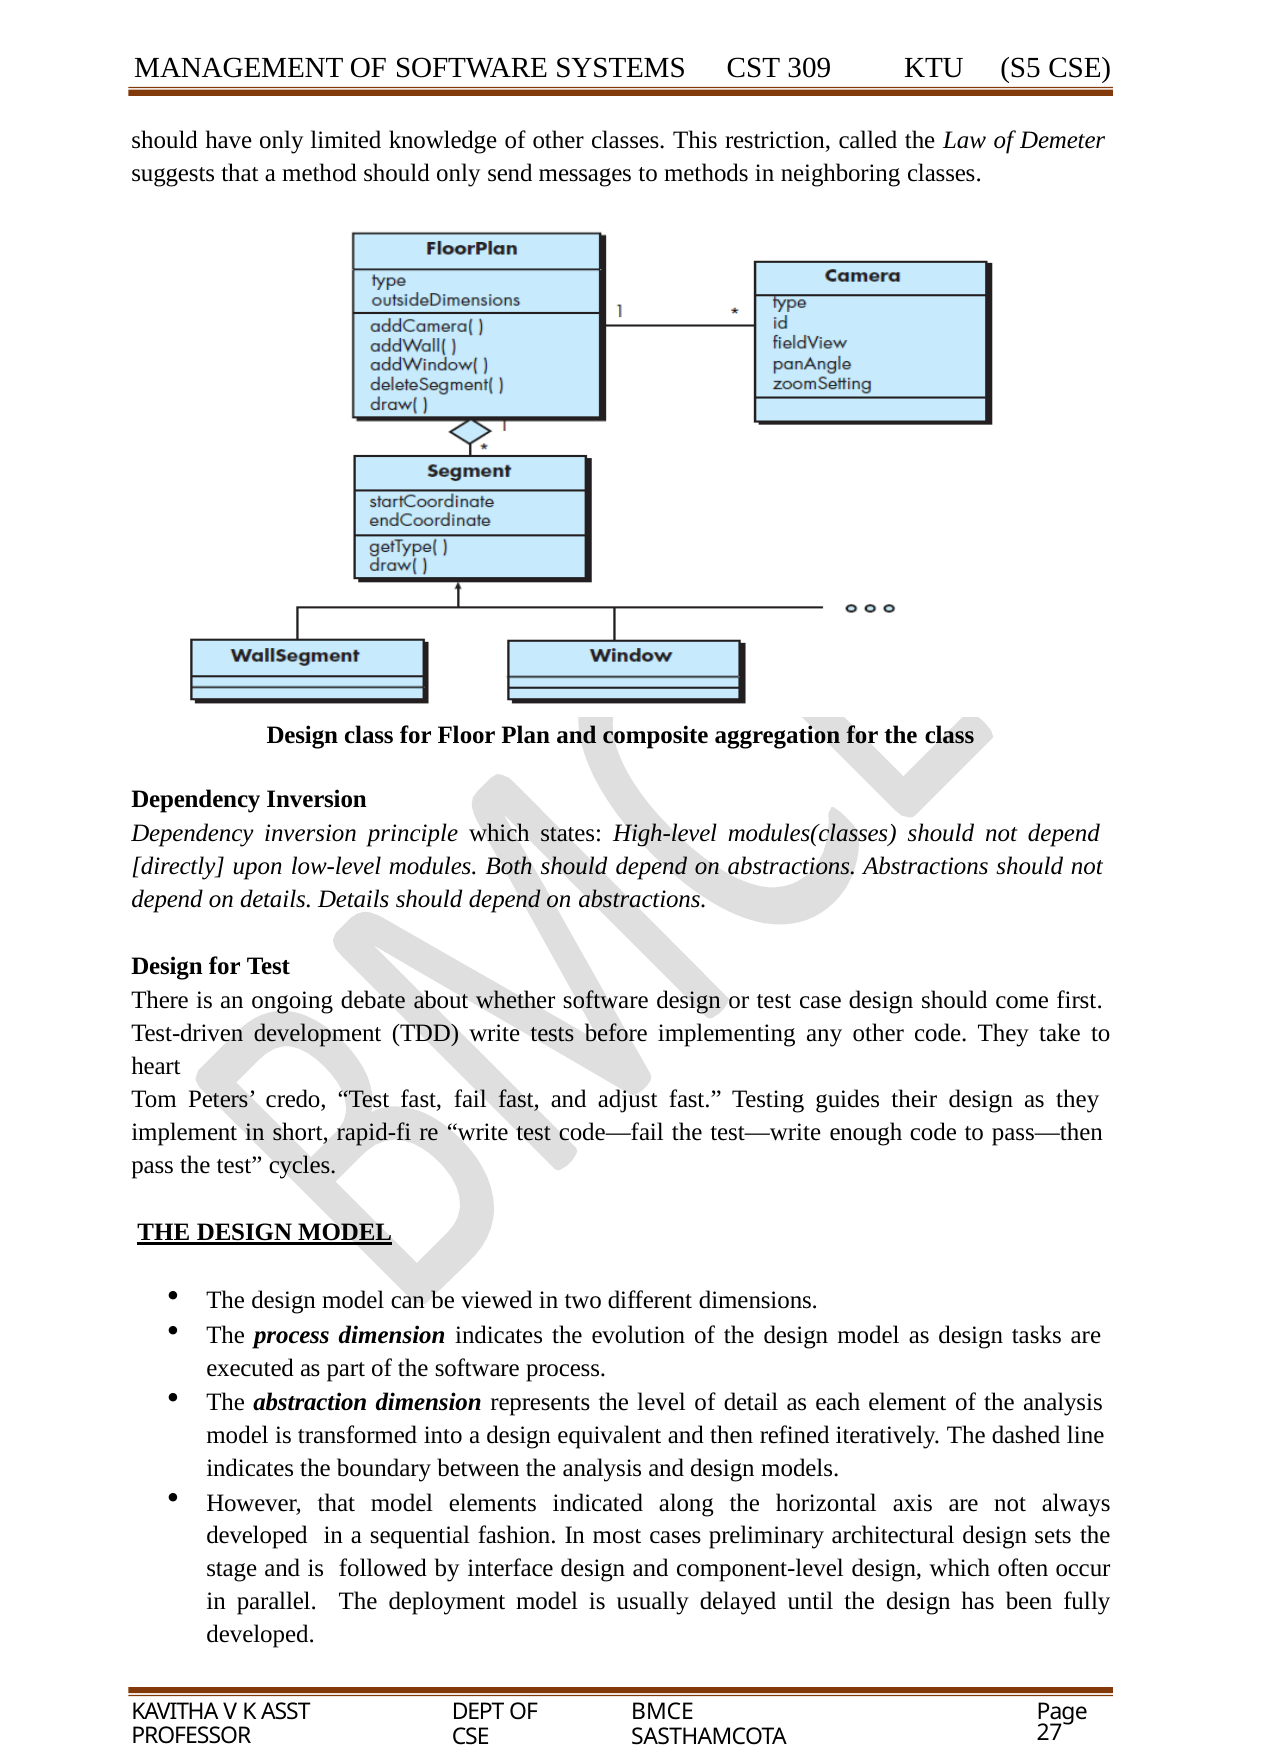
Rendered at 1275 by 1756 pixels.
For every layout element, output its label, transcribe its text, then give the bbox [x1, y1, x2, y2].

slide_number DEPT OF CSE [449, 1700, 572, 1756]
text_box Design class for Floor Plan and composite aggregation for the class Dependency Inversion Dependency inversion principle which states: High-level modules(classes) should not depend [directly] upon low-level modules. Both should depend on abstractions. Abstractions should not depend on details. Details should depend on abstractions. Design for Test There is an ongoing debate about whether software design or test case design should come first. Test-driven development (TDD) write tests before implementing any other code. They take to heart Tom Peters’ credo, “Test fast, fail fast, and adjust fast.” Testing guides their design as they implement in short, rapid-fi re “write test code—fail the test—write enough code to pass—then pass the test” cycles. THE DESIGN MODEL The design model can be viewed in two different dimensions. The process dimension indicates the evolution of the design model as design tasks are executed as part of the software process. The abstraction dimension represents the level of detail as each element of the analysis model is transformed into a design equivalent and then refined iteratively. The dashed line indicates the boundary between the analysis and design models. However, that model elements indicated along the horizontal axis are not always developed in a sequential fashion. In most cases preliminary architectural design sets the stage and is followed by interface design and component-level design, which often occur in parallel. The deployment model is usually delayed until the design has been fully developed. [129, 716, 1112, 1648]
footer BMCE SASTHAMCOTA [629, 1700, 837, 1756]
text_box MANAGEMENT OF SOFTWARE SYSTEMS CST 309 KTU (S5 CSE) should have only limited knowledge of other classes. This restriction, called the Law of Demeter suggests that a method should only send messages to methods in neighboring classes. [129, 46, 1112, 187]
slide_number Page 27 [1034, 1700, 1117, 1756]
text_box [170, 218, 1071, 717]
text_box KAVITHA V K ASST PROFESSOR [129, 1700, 429, 1749]
text_box [128, 1687, 1113, 1697]
